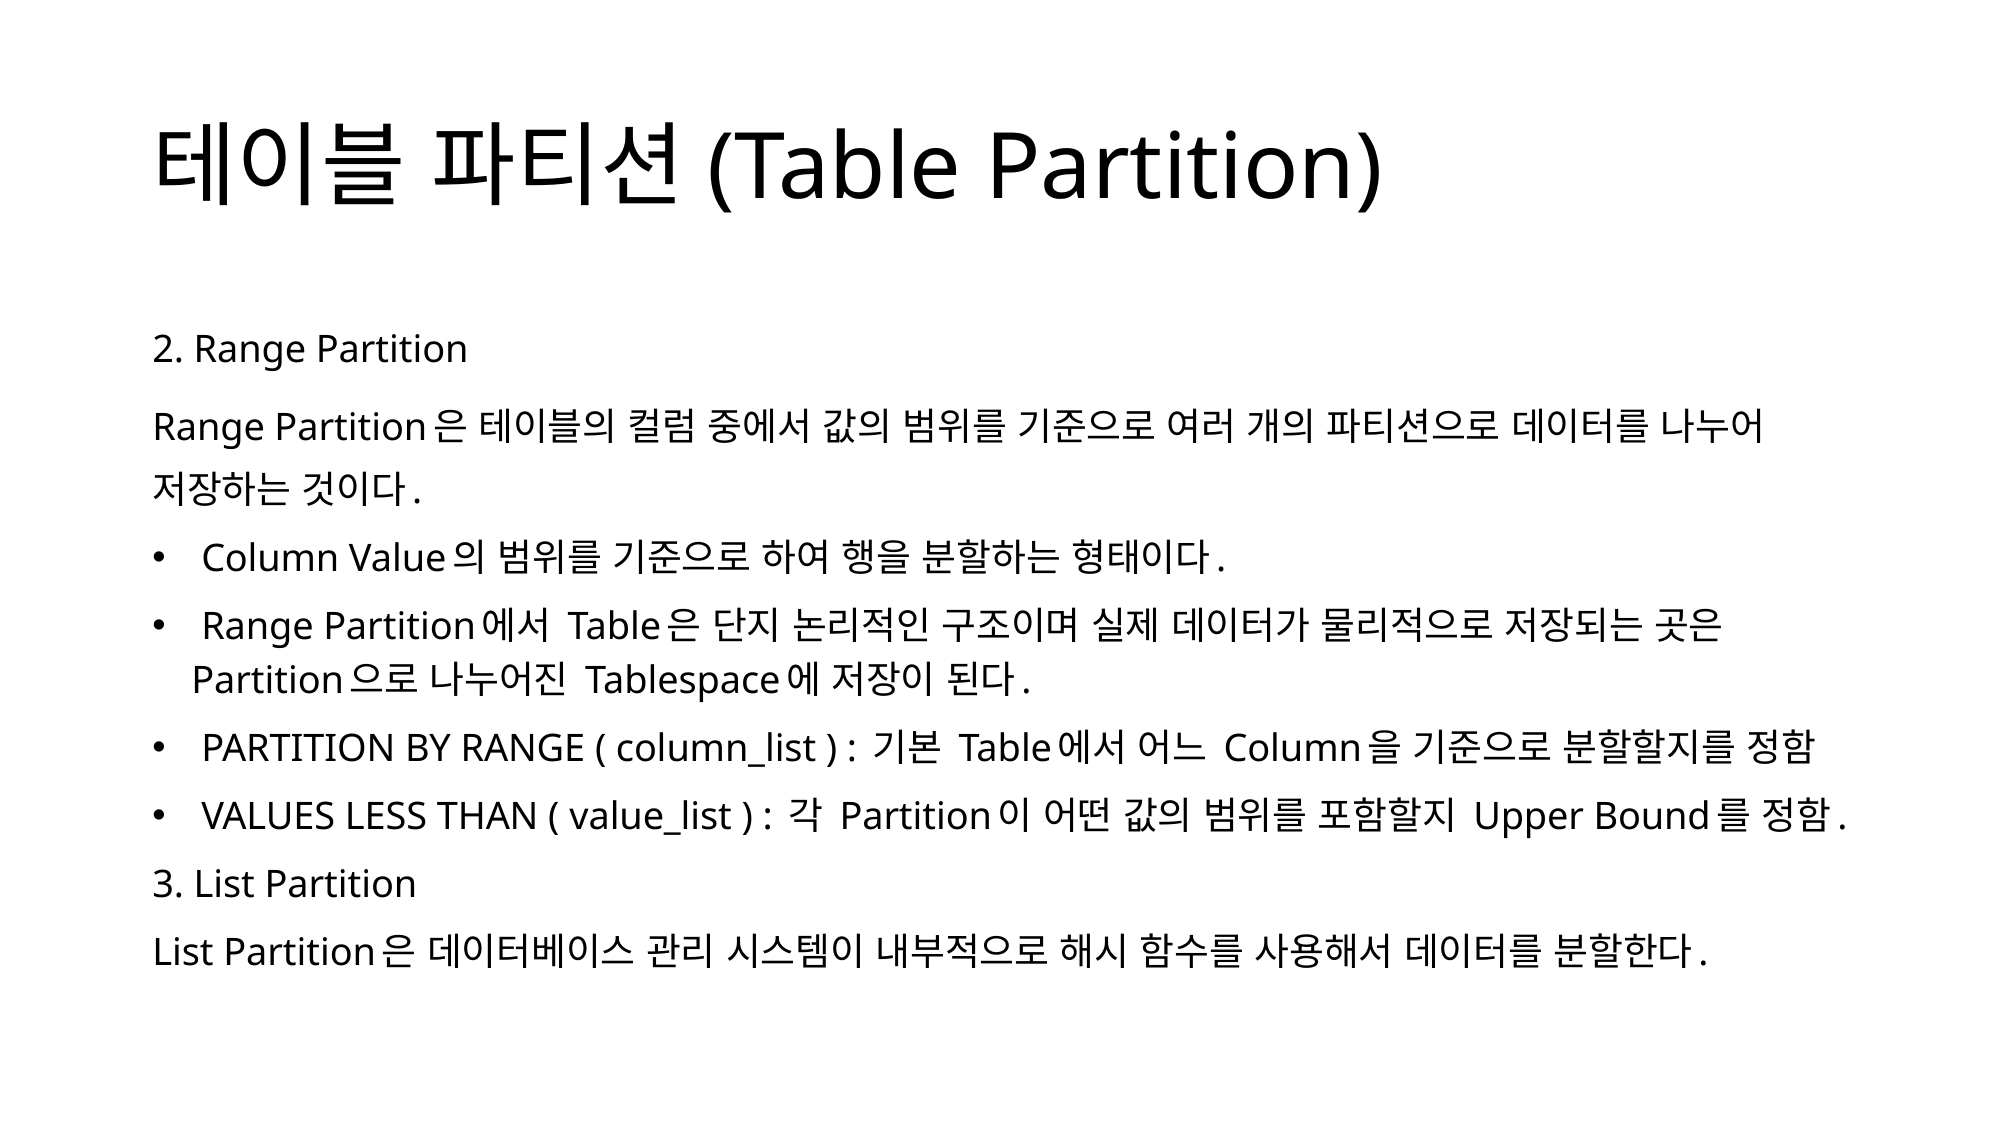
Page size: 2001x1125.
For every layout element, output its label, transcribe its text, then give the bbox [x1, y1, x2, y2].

title 테이블 파티션(Table Partition) [137, 59, 1863, 278]
list 2. Range Partition Range Partition은 테이블의 컬럼 중에서 값의 범위를 기준으로 여러 개의 파티션으로 데이터를 나누어 저장하는 것이다. Column Value의 범위를 기준으로 하여 행을 분할하는 형태이다. Range Partition에서 Table은 단지 논리적인 구조이며 실제 데이터가 물리적으로 저장되는 곳은 Partition으로 나누어진 Tablespace에 저장이 된다. PARTITION BY RANGE ( column_list ) : 기본 Table에서 어느 Column을 기준으로 분할할지를 정함 VALUES LESS THAN ( value_list ) : 각 Partition이 어떤 값의 범위를 포함할지 Upper Bound를 정함. 3. List Partition List Partition은 데이터베이스 관리 시스템이 내부적으로 해시 함수를 사용해서 데이터를 분할한다. [137, 299, 1863, 1014]
